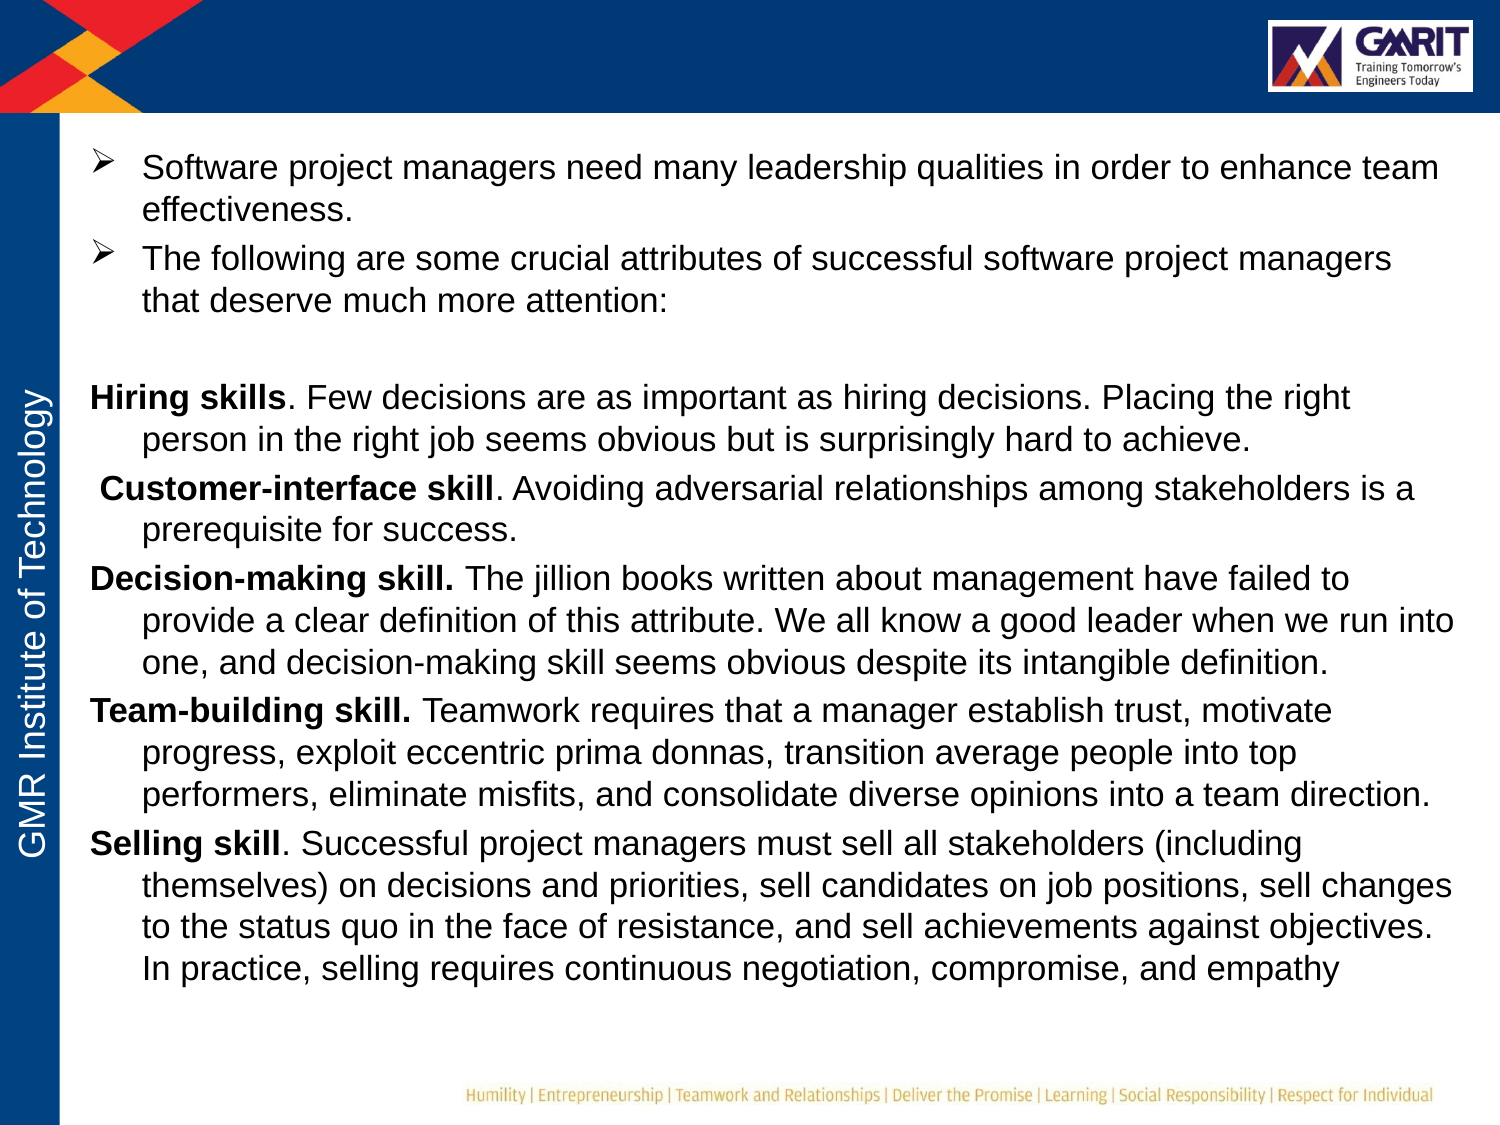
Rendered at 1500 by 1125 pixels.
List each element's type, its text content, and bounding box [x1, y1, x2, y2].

title [75, 62, 1425, 137]
list Software project managers need many leadership qualities in order to enhance team effectiveness. The following are some crucial attributes of successful software project managers that deserve much more attention: Hiring skills. Few decisions are as important as hiring decisions. Placing the right person in the right job seems obvious but is surprisingly hard to achieve. Customer-interface skill. Avoiding adversarial relationships among stakeholders is a prerequisite for success. Decision-making skill. The jillion books written about management have failed to provide a clear definition of this attribute. We all know a good leader when we run into one, and decision-making skill seems obvious despite its intangible definition. Team-building skill. Teamwork requires that a manager establish trust, motivate progress, exploit eccentric prima donnas, transition average people into top performers, eliminate misfits, and consolidate diverse opinions into a team direction. Selling skill. Successful project managers must sell all stakeholders (including themselves) on decisions and priorities, sell candidates on job positions, sell changes to the status quo in the face of resistance, and sell achievements against objectives. In practice, selling requires continuous negotiation, compromise, and empathy [75, 137, 1475, 1088]
picture [462, 1088, 1438, 1107]
picture [0, 0, 1500, 113]
